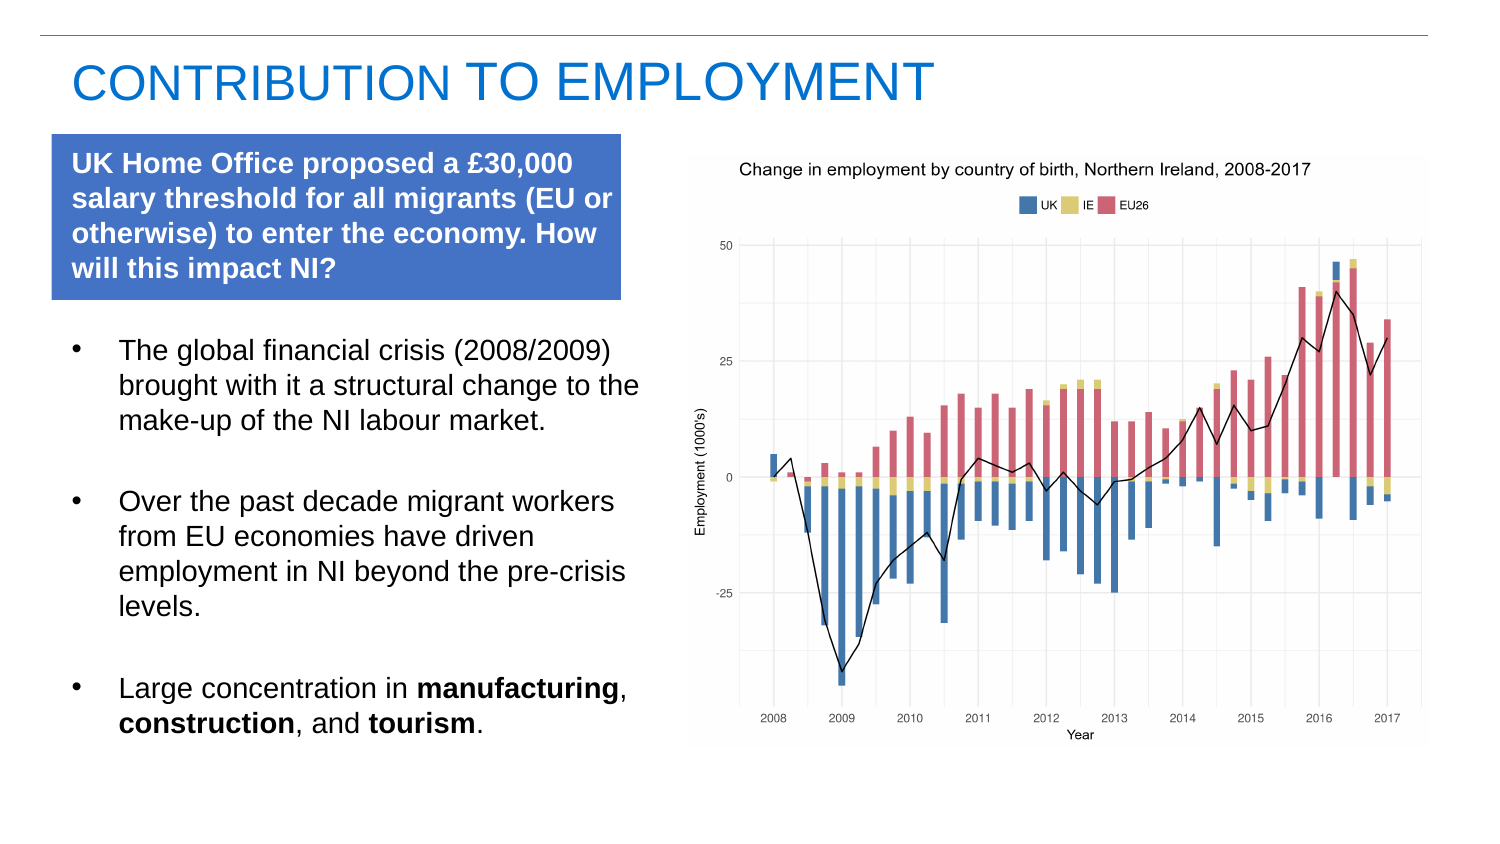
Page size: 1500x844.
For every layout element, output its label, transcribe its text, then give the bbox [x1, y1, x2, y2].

text_box UK Home Office proposed a £30,000 salary threshold for all migrants (EU or otherwise) to enter the economy. How will this impact NI? The global financial crisis (2008/2009) brought with it a structural change to the make-up of the NI labour market. Over the past decade migrant workers from EU economies have driven employment in NI beyond the pre-crisis levels. Large concentration in manufacturing, construction, and tourism. [71, 144, 641, 798]
text_box Contribution to employment [71, 46, 1418, 135]
text_box [51, 133, 622, 301]
picture [687, 155, 1429, 747]
